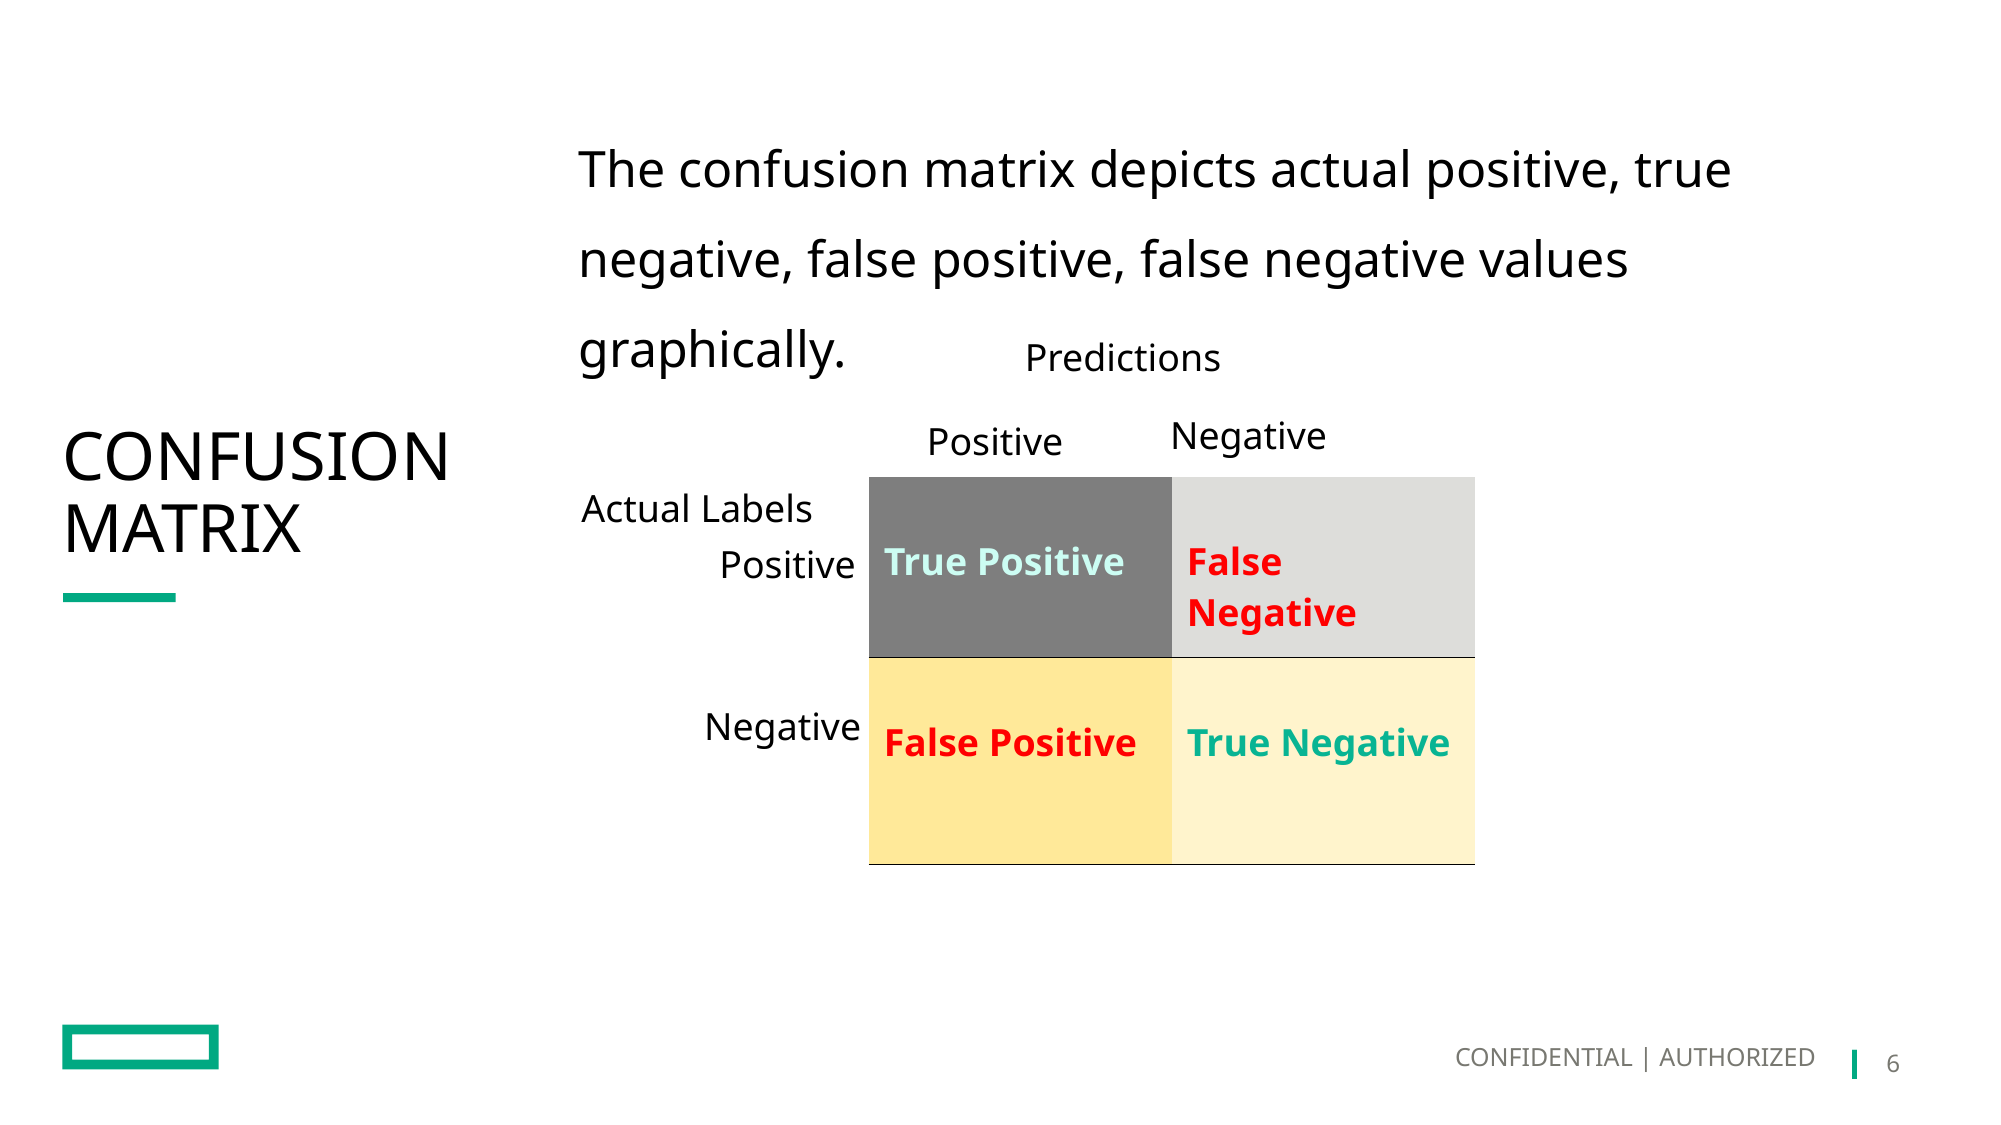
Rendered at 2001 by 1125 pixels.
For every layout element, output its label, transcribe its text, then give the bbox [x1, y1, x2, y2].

table_cell True Negative [1172, 658, 1475, 864]
text_box Positive [712, 491, 863, 642]
table_cell False Positive [869, 658, 1172, 864]
text_box Actual Labels [622, 435, 773, 586]
text_box Negative [1173, 362, 1324, 513]
text_box Positive [920, 367, 1071, 518]
table_header True Positive [869, 477, 1172, 657]
footer CONFIDENTIAL | AUTHORIZED [610, 1005, 1838, 1073]
text_box Predictions [1048, 284, 1199, 435]
table_header False Negative [1172, 477, 1475, 657]
text_box Negative [707, 653, 858, 804]
title CONFUSION MATRIX [43, 434, 563, 586]
text_box The confusion matrix depicts actual positive, true negative, false positive, false negative values graphically. [563, 31, 1934, 1000]
slide_number 6 [1837, 1033, 1950, 1094]
picture [1852, 1043, 1857, 1079]
